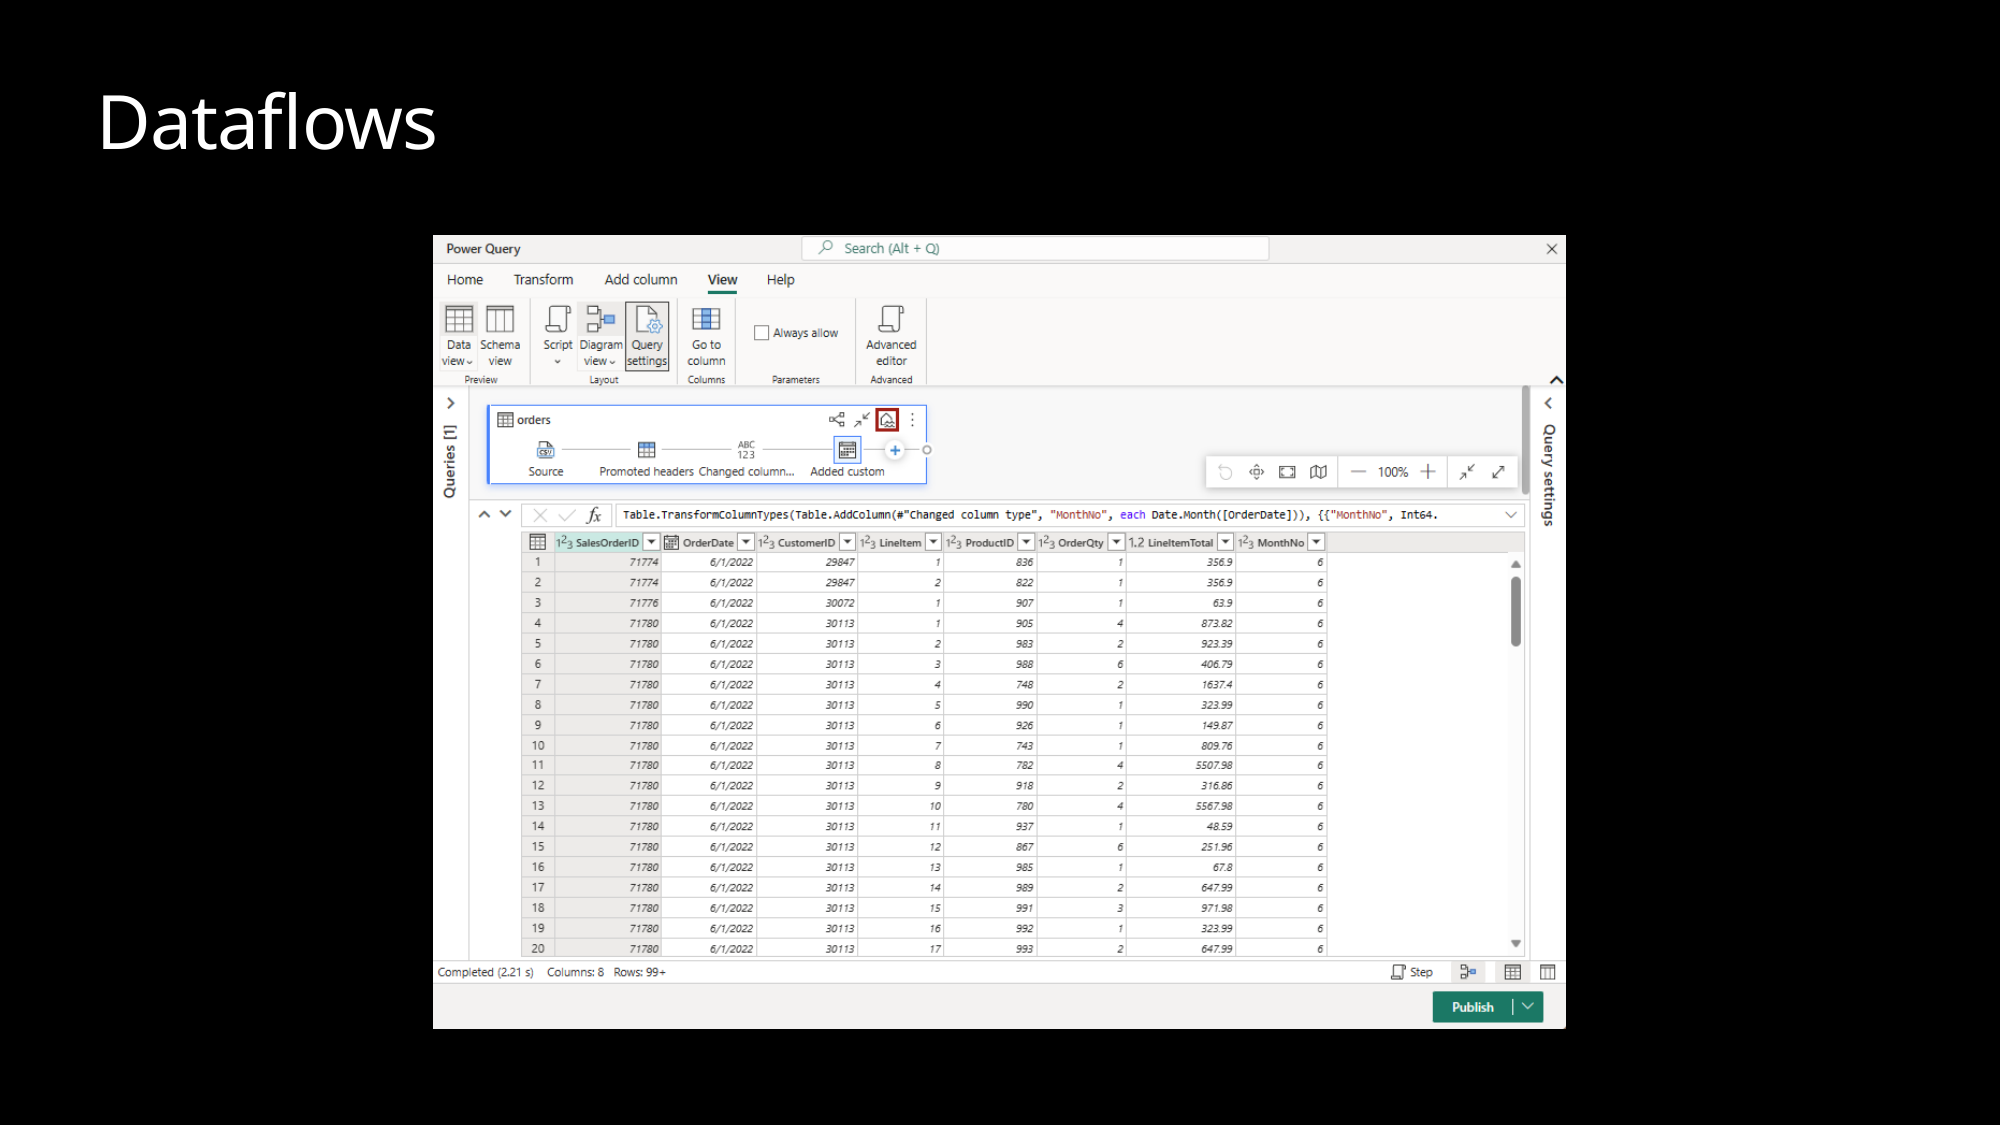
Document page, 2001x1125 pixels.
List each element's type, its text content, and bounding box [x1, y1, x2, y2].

title Dataflows [96, 75, 1904, 166]
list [433, 235, 1566, 1029]
